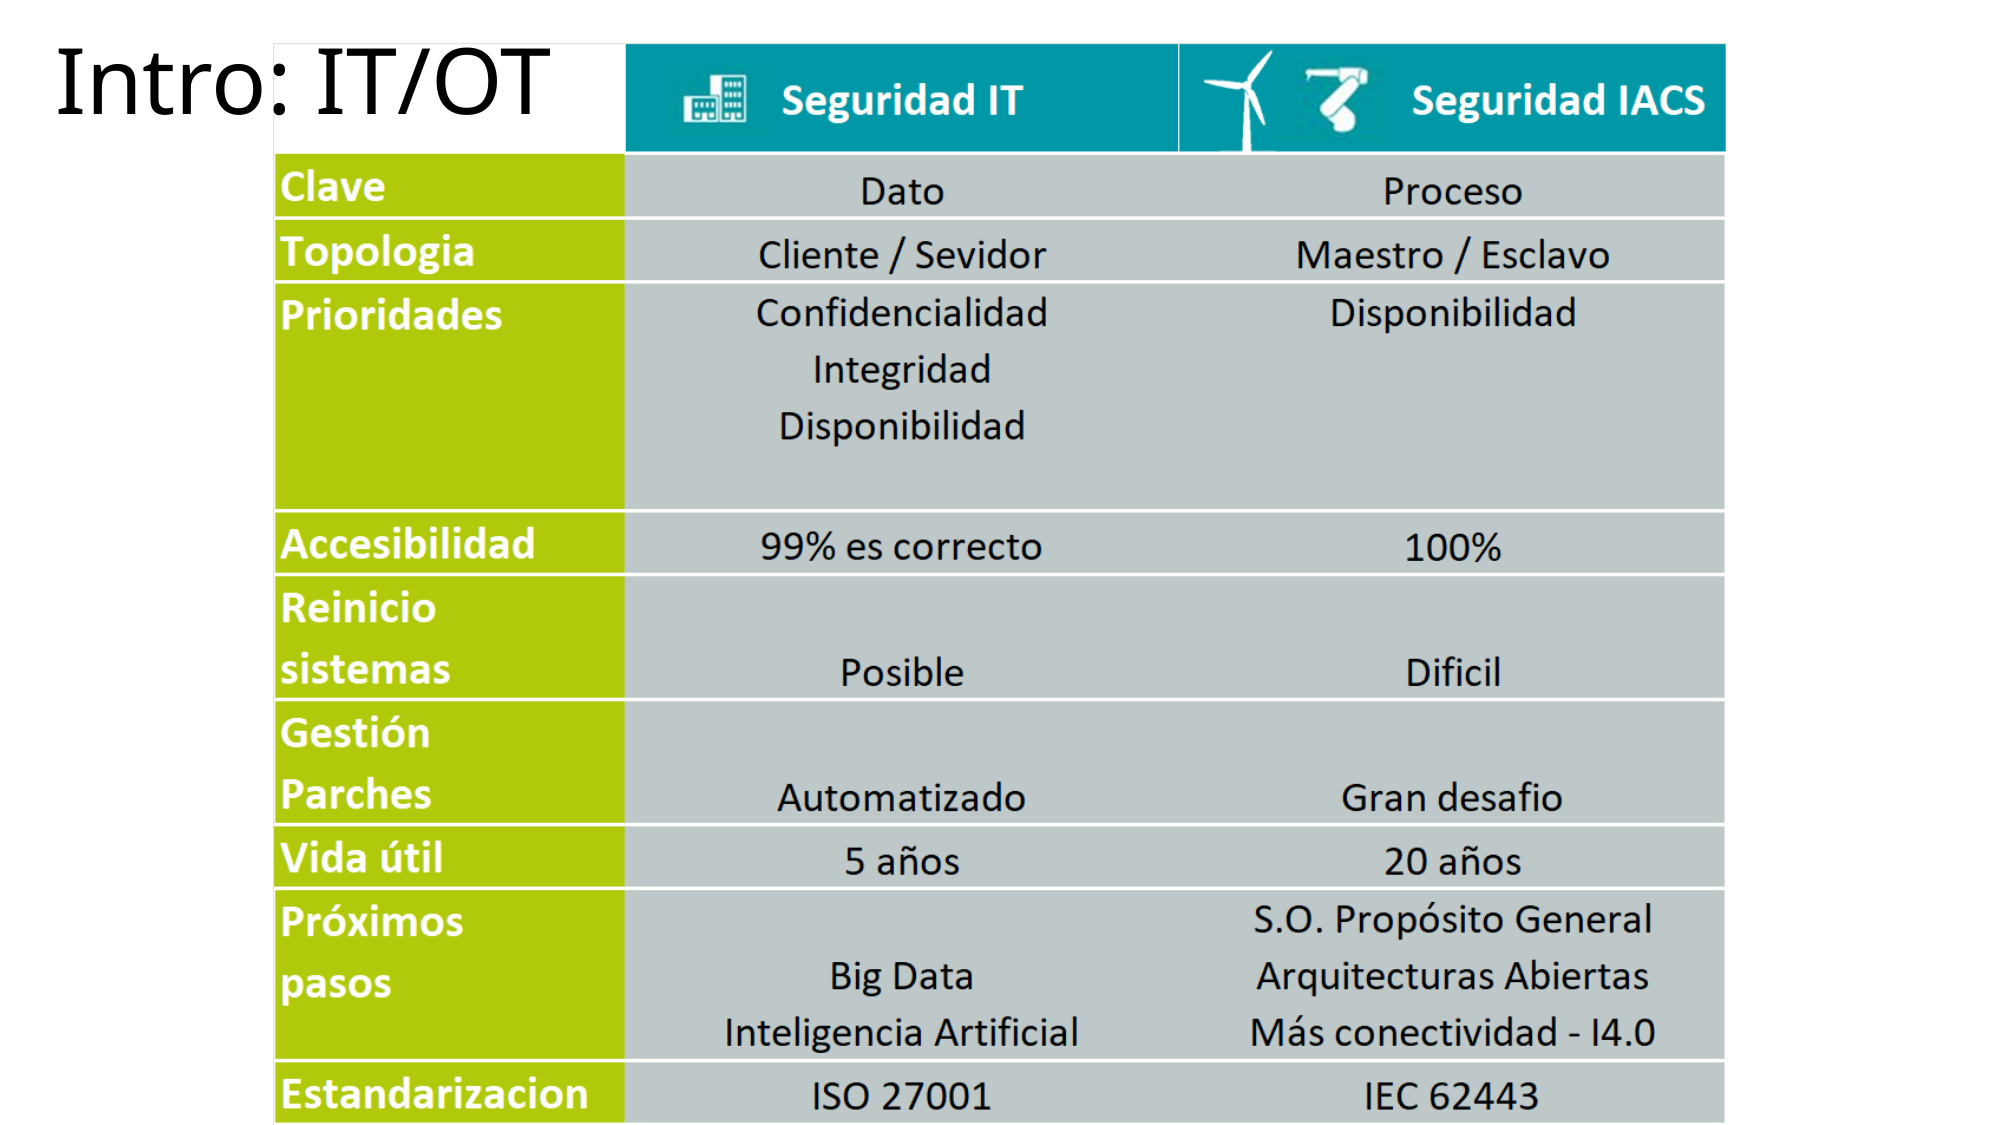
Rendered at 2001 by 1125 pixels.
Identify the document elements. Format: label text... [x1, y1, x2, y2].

picture [273, 43, 1727, 1125]
title Intro: IT/OT [40, 0, 1766, 194]
